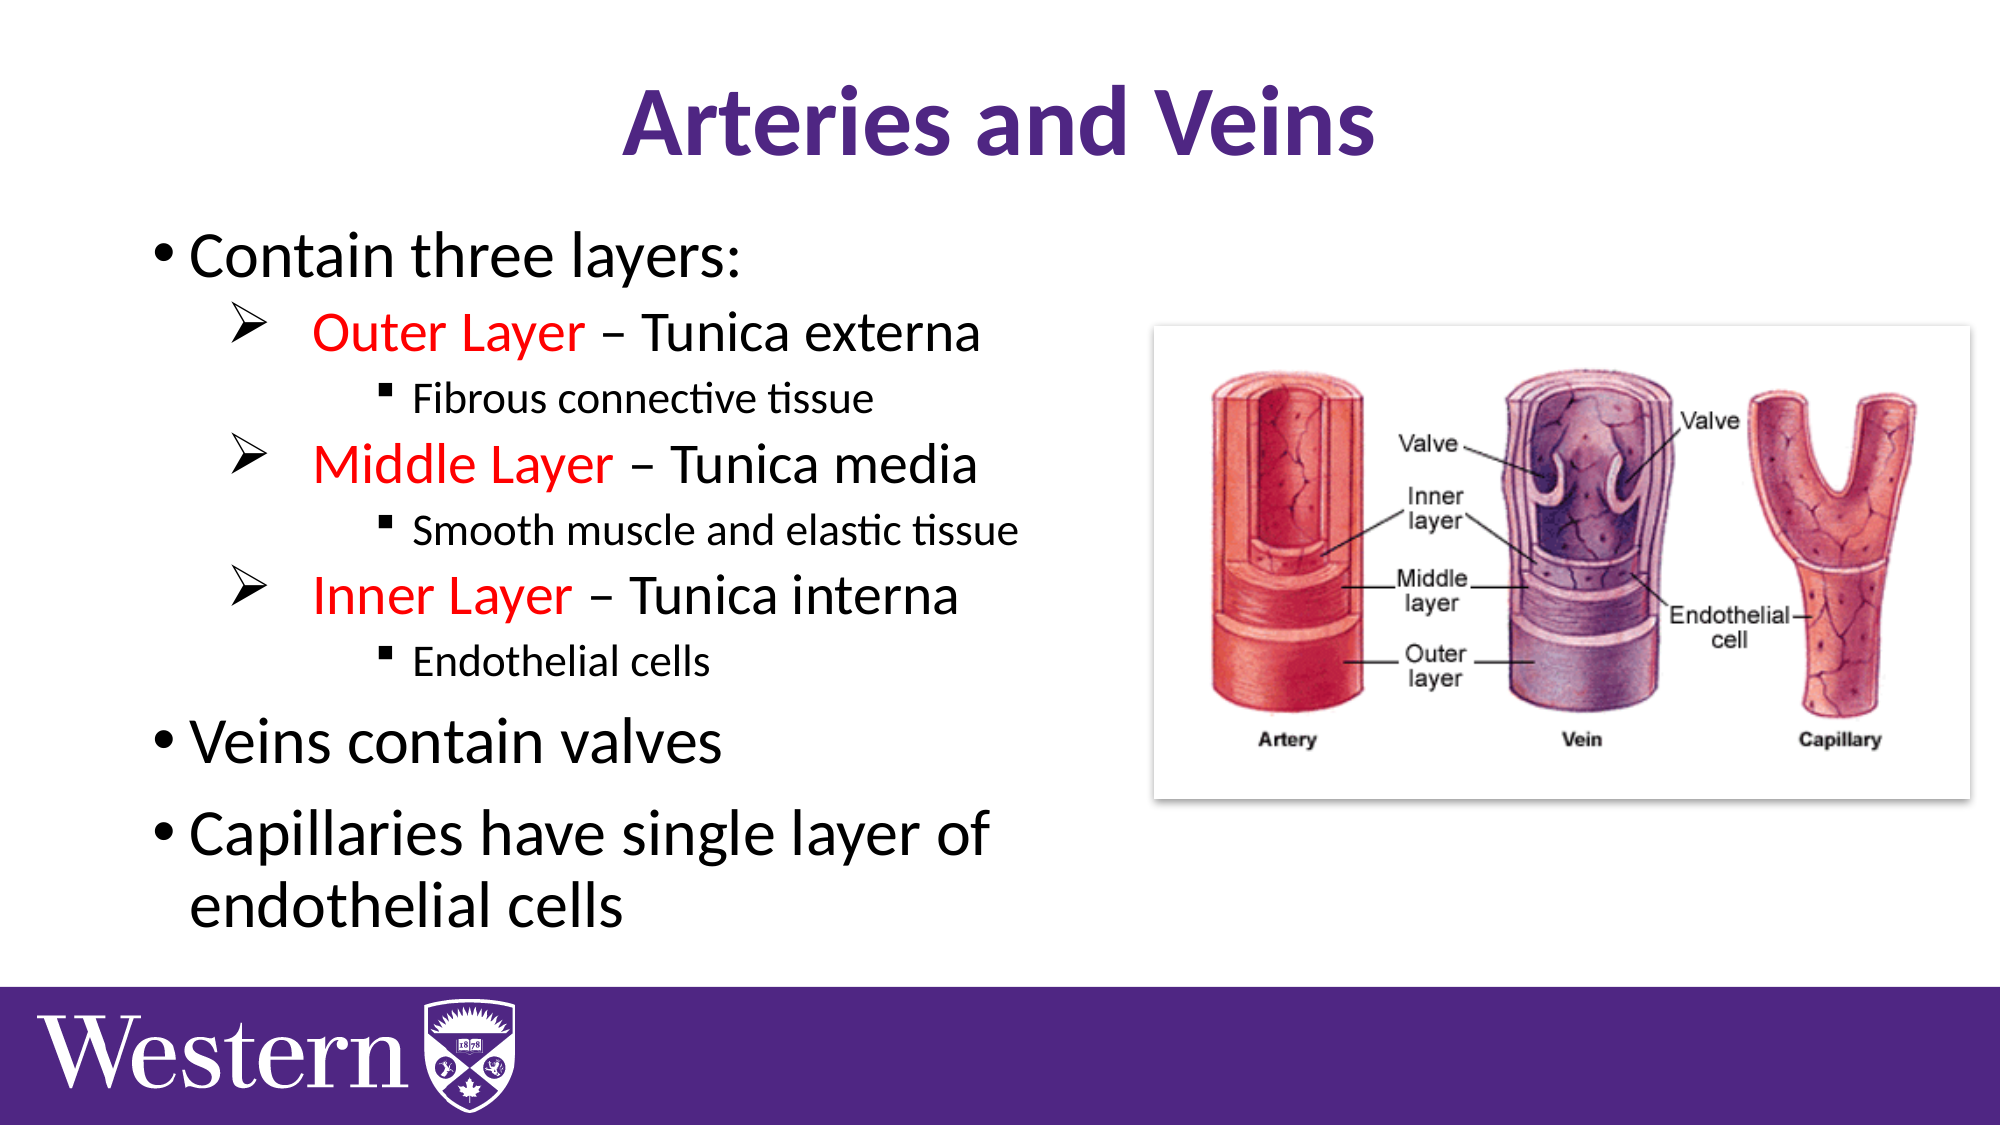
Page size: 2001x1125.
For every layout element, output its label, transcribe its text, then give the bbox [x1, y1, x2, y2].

picture [37, 999, 515, 1113]
title Arteries and Veins [137, 32, 1863, 213]
picture [1168, 340, 1956, 785]
list Contain three layers: Outer Layer – Tunica externa Fibrous connective tissue Middle Layer – Tunica media Smooth muscle and elastic tissue Inner Layer – Tunica interna Endothelial cells Veins contain valves Capillaries have single layer of endothelial cells [137, 212, 1229, 950]
text_box [0, 986, 2000, 1125]
